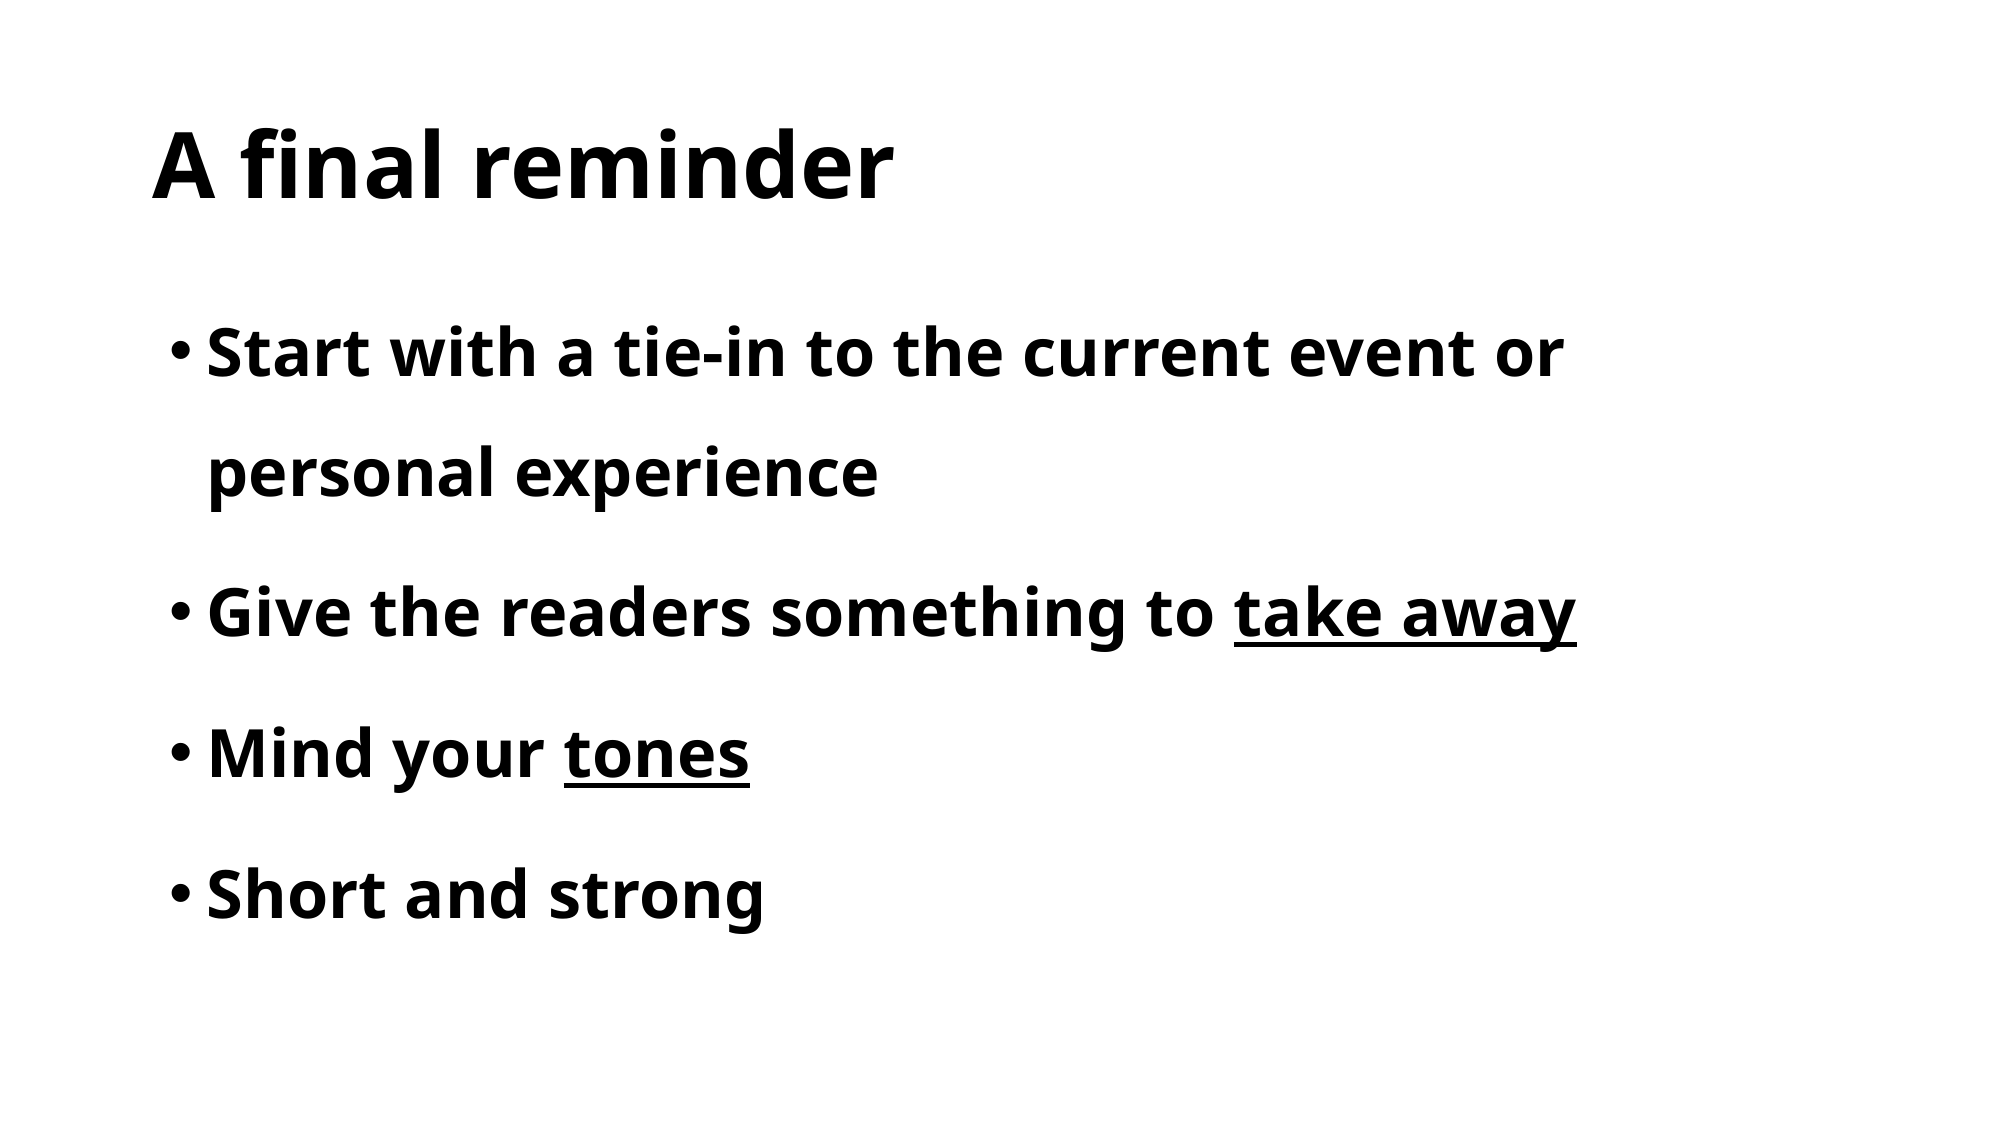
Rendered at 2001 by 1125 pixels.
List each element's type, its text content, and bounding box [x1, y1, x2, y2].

list Start with a tie-in to the current event or personal experience Give the readers something to take away Mind your tones Short and strong [154, 261, 1863, 1014]
title A final reminder [137, 59, 1863, 278]
